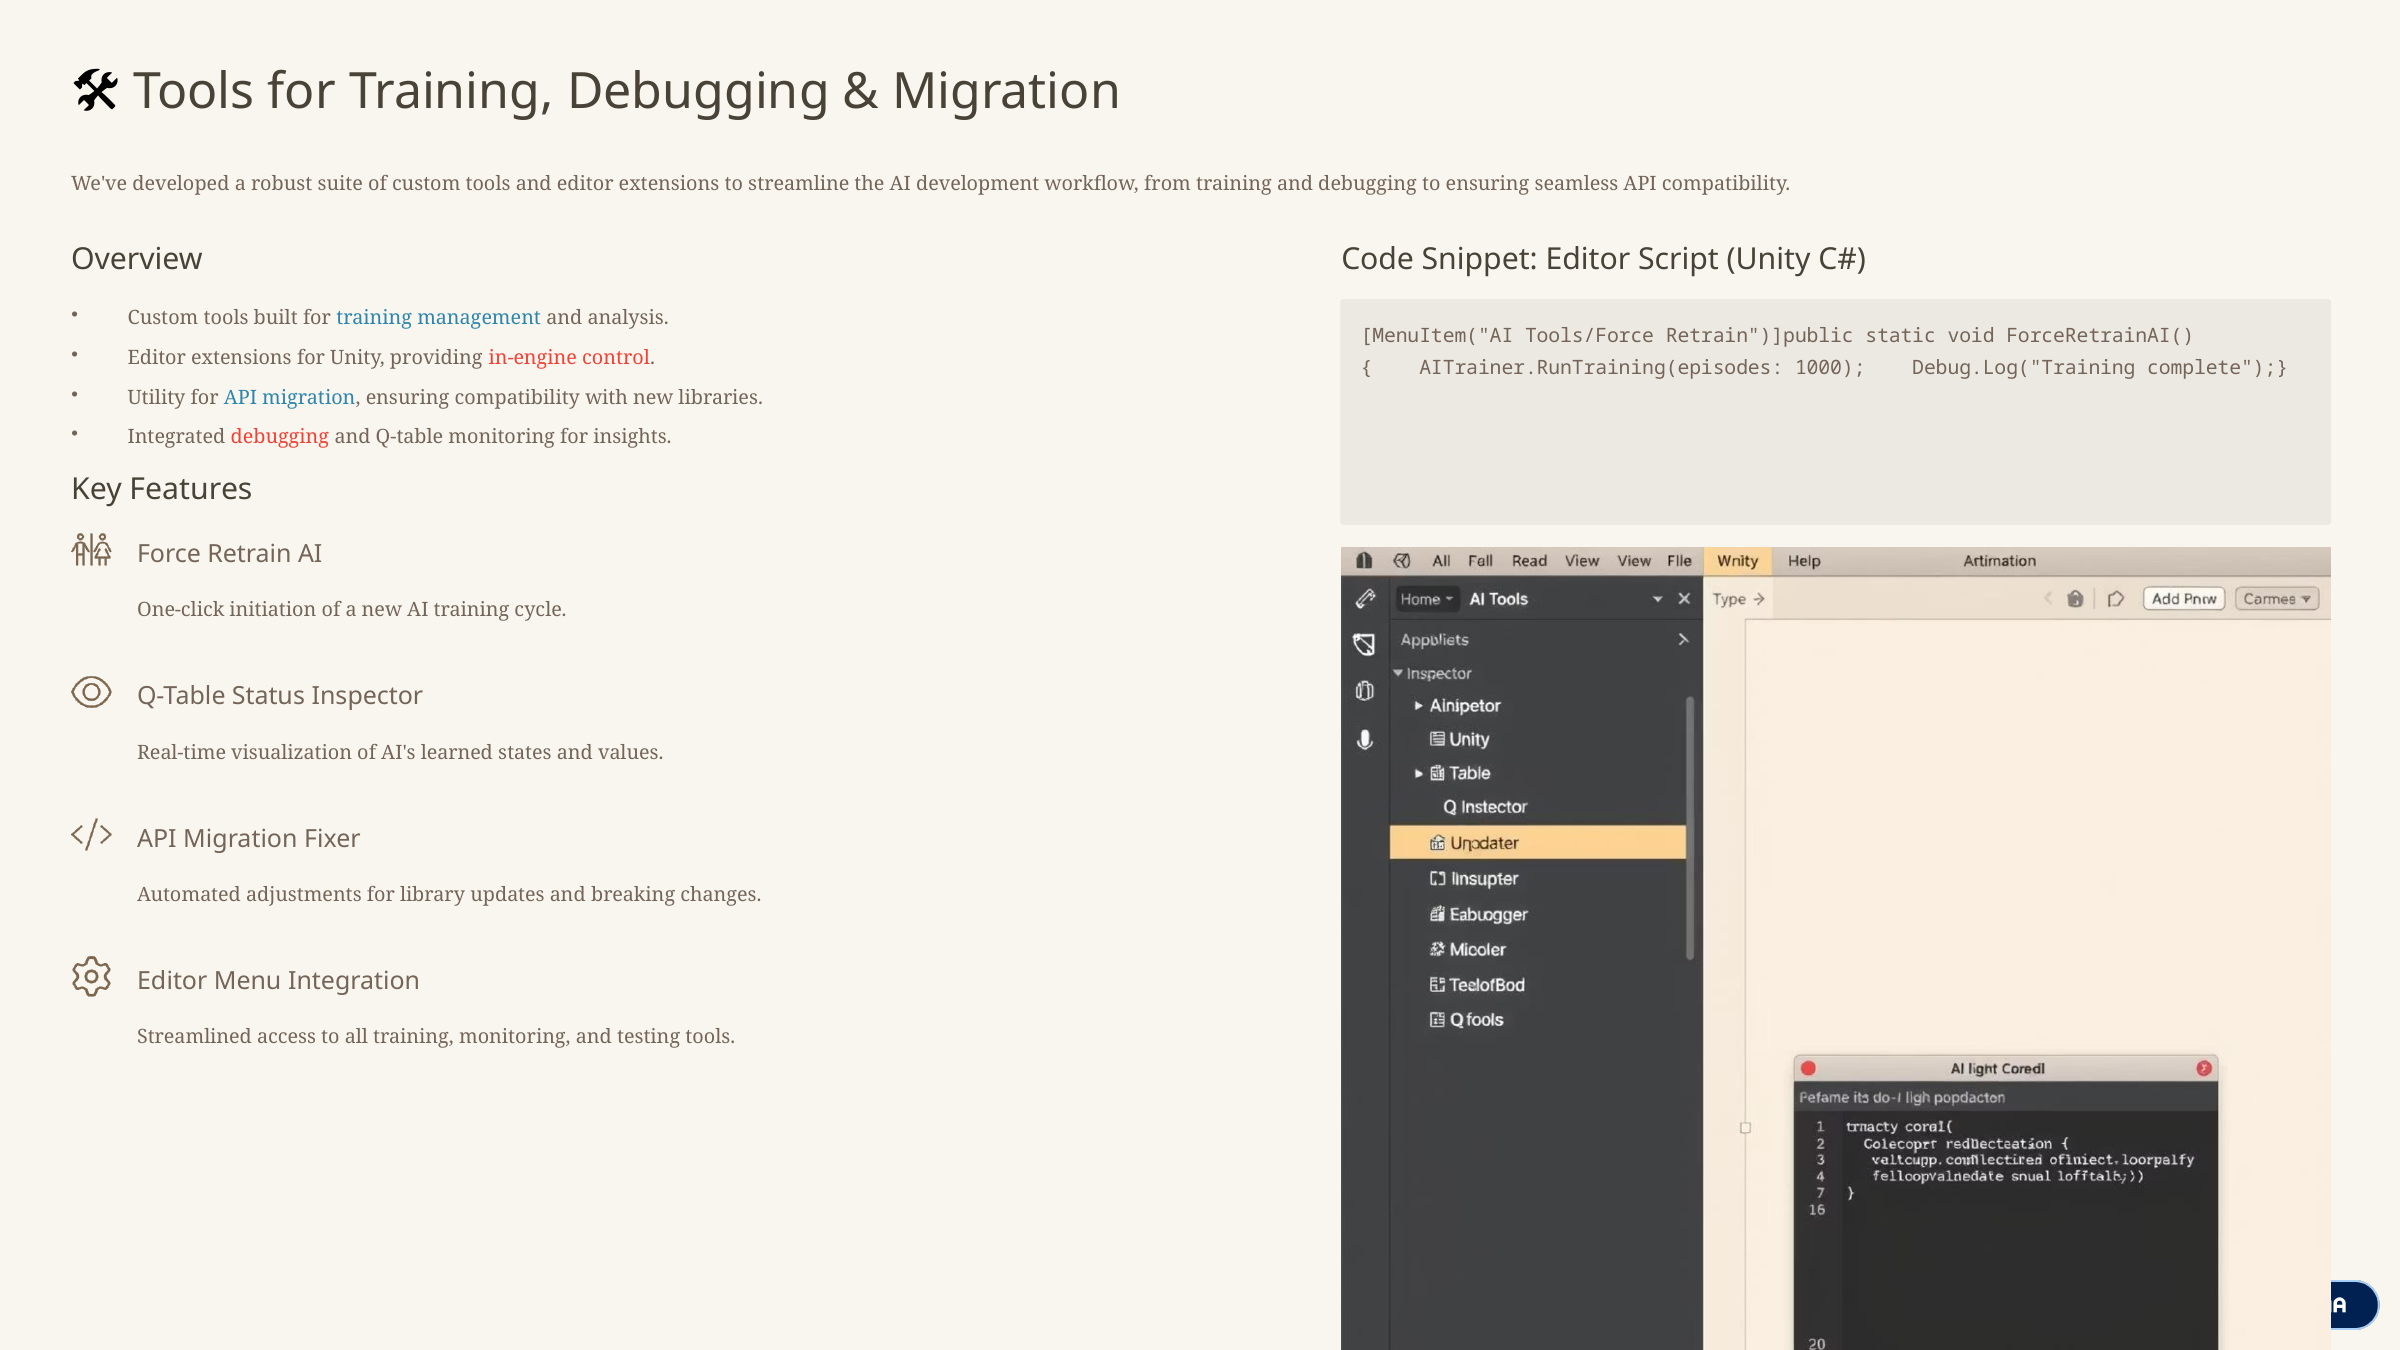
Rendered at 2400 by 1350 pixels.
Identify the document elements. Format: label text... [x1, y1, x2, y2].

picture [71, 813, 112, 855]
picture [71, 529, 112, 570]
text_box [1340, 299, 2332, 525]
text_box We've developed a robust suite of custom tools and editor extensions to streamline the AI development workflow, from training and debugging to ensuring seamless API compatibility. [71, 162, 2329, 196]
text_box Streamlined access to all training, monitoring, and testing tools. [137, 1015, 1291, 1048]
text_box 🛠️ Tools for Training, Debugging & Migration [71, 55, 1212, 122]
text_box Editor extensions for Unity, providing in-engine control. [71, 336, 1291, 369]
text_box API Migration Fixer [137, 821, 392, 853]
text_box Utility for API migration, ensuring compatibility with new libraries. [71, 375, 1291, 409]
text_box Real-time visualization of AI's learned states and values. [137, 730, 1291, 764]
text_box Code Snippet: Editor Script (Unity C#) [1341, 238, 1919, 277]
text_box One-click initiation of a new AI training cycle. [137, 588, 1291, 621]
text_box Overview [71, 238, 377, 277]
text_box Force Retrain AI [137, 536, 392, 568]
text_box Automated adjustments for library updates and breaking changes. [137, 873, 1291, 906]
text_box Q-Table Status Inspector [137, 678, 448, 711]
text_box Key Features [71, 468, 377, 507]
picture [1341, 547, 2389, 1350]
text_box Custom tools built for training management and analysis. [71, 296, 1291, 330]
text_box Integrated debugging and Q-table monitoring for insights. [71, 415, 1291, 449]
picture [71, 956, 112, 998]
picture [71, 671, 112, 713]
text_box Editor Menu Integration [137, 963, 445, 996]
text_box [MenuItem("AI Tools/Force Retrain")]public static void ForceRetrainAI(){ AITrainer.RunTraining(episodes: 1000); Debug.Log("Training complete");} [1360, 314, 2311, 510]
